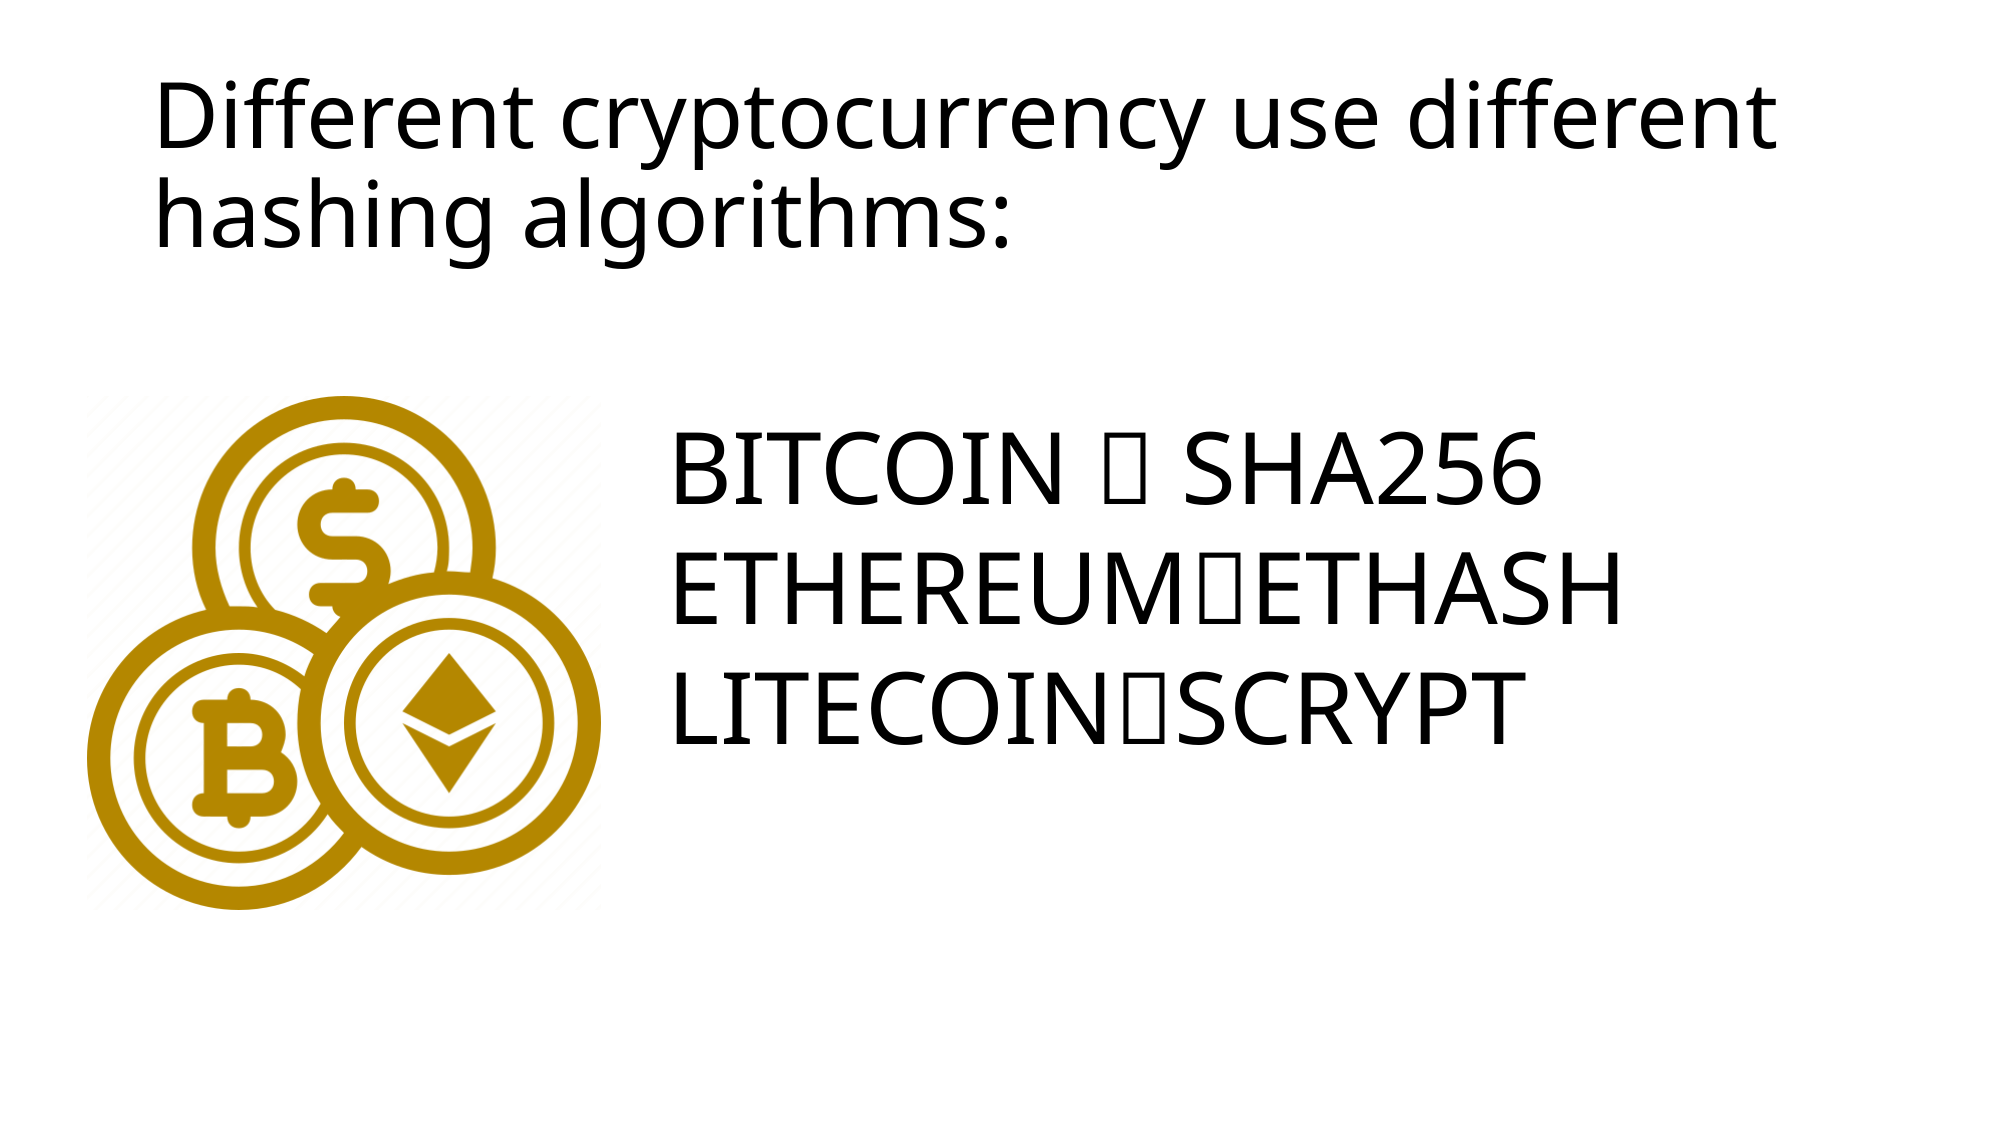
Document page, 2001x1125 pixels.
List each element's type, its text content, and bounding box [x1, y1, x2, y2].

title Different cryptocurrency use different hashing algorithms: [137, 59, 1863, 278]
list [87, 396, 601, 910]
text_box BITCOIN  SHA256 ETHEREUMETHASH LITECOINSCRYPT [653, 396, 1912, 772]
